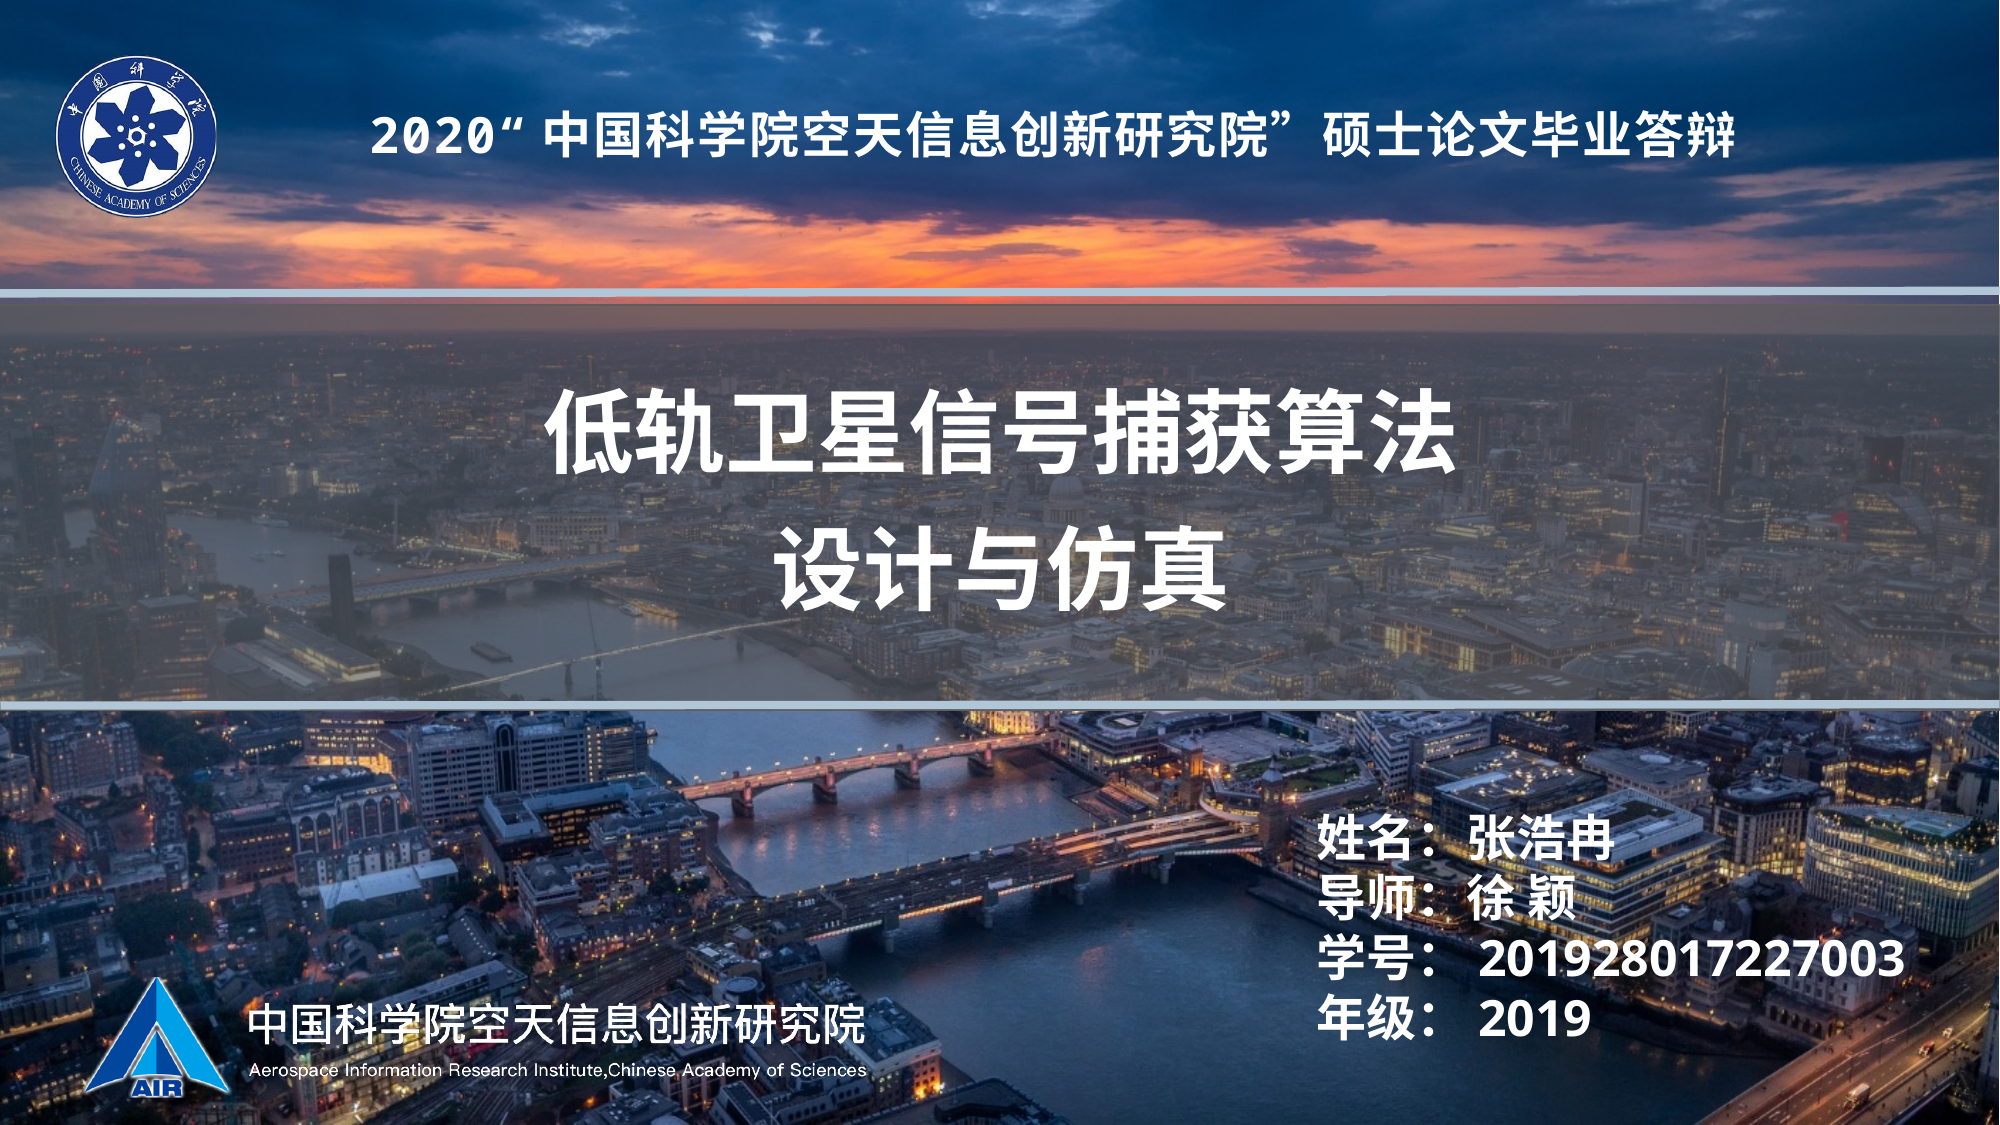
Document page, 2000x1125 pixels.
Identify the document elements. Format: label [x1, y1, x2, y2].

picture [0, 0, 1999, 290]
picture [0, 706, 1999, 1125]
picture [0, 294, 1999, 704]
text_box [0, 290, 2000, 294]
